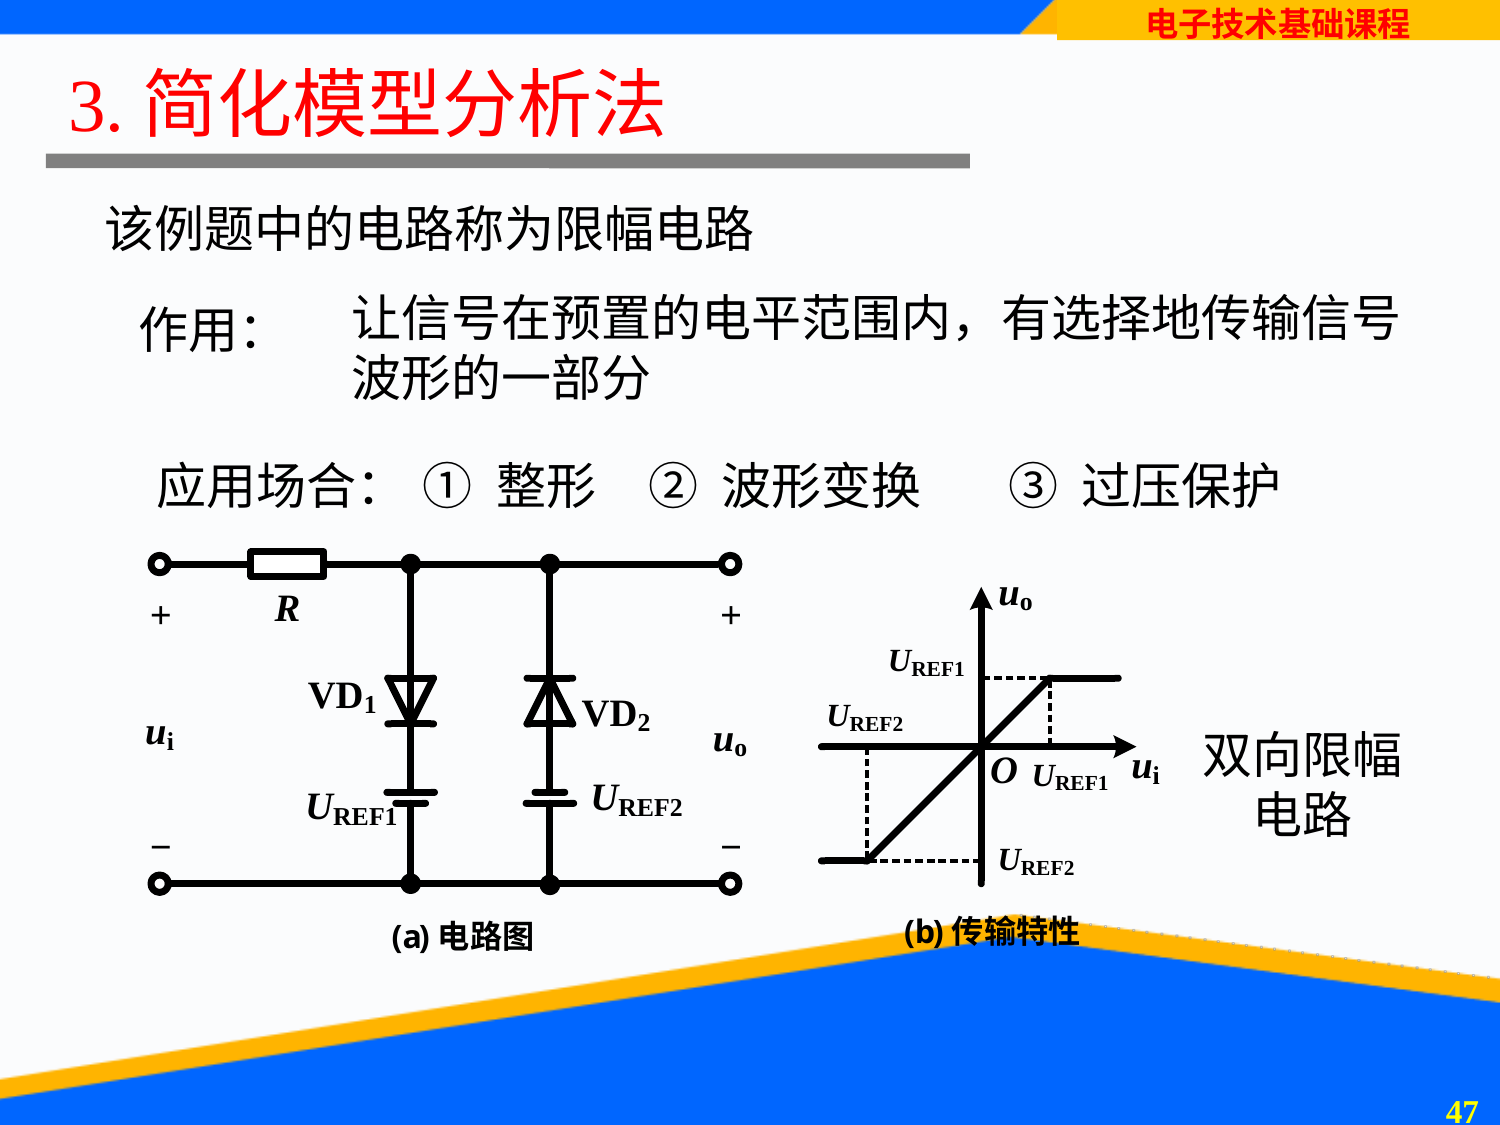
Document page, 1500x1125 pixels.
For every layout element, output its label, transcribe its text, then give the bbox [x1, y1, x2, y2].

text_box 让信号在预置的电平范围内，有选择地传输信号波形的一部分 [336, 279, 1447, 414]
text_box ② 波形变换 [633, 447, 948, 523]
text_box 双向限幅电路 [1169, 716, 1442, 851]
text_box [141, 544, 1164, 962]
text_box 该例题中的电路称为限幅电路 [89, 190, 781, 266]
text_box ① 整形 [408, 447, 611, 523]
text_box 应用场合： [141, 447, 408, 523]
title 3.简化模型分析法 [53, 42, 1069, 161]
text_box ③ 过压保护 [993, 447, 1308, 523]
text_box 作用： [124, 290, 304, 366]
slide_number 46 [1399, 1082, 1495, 1125]
picture [0, 0, 1500, 1125]
